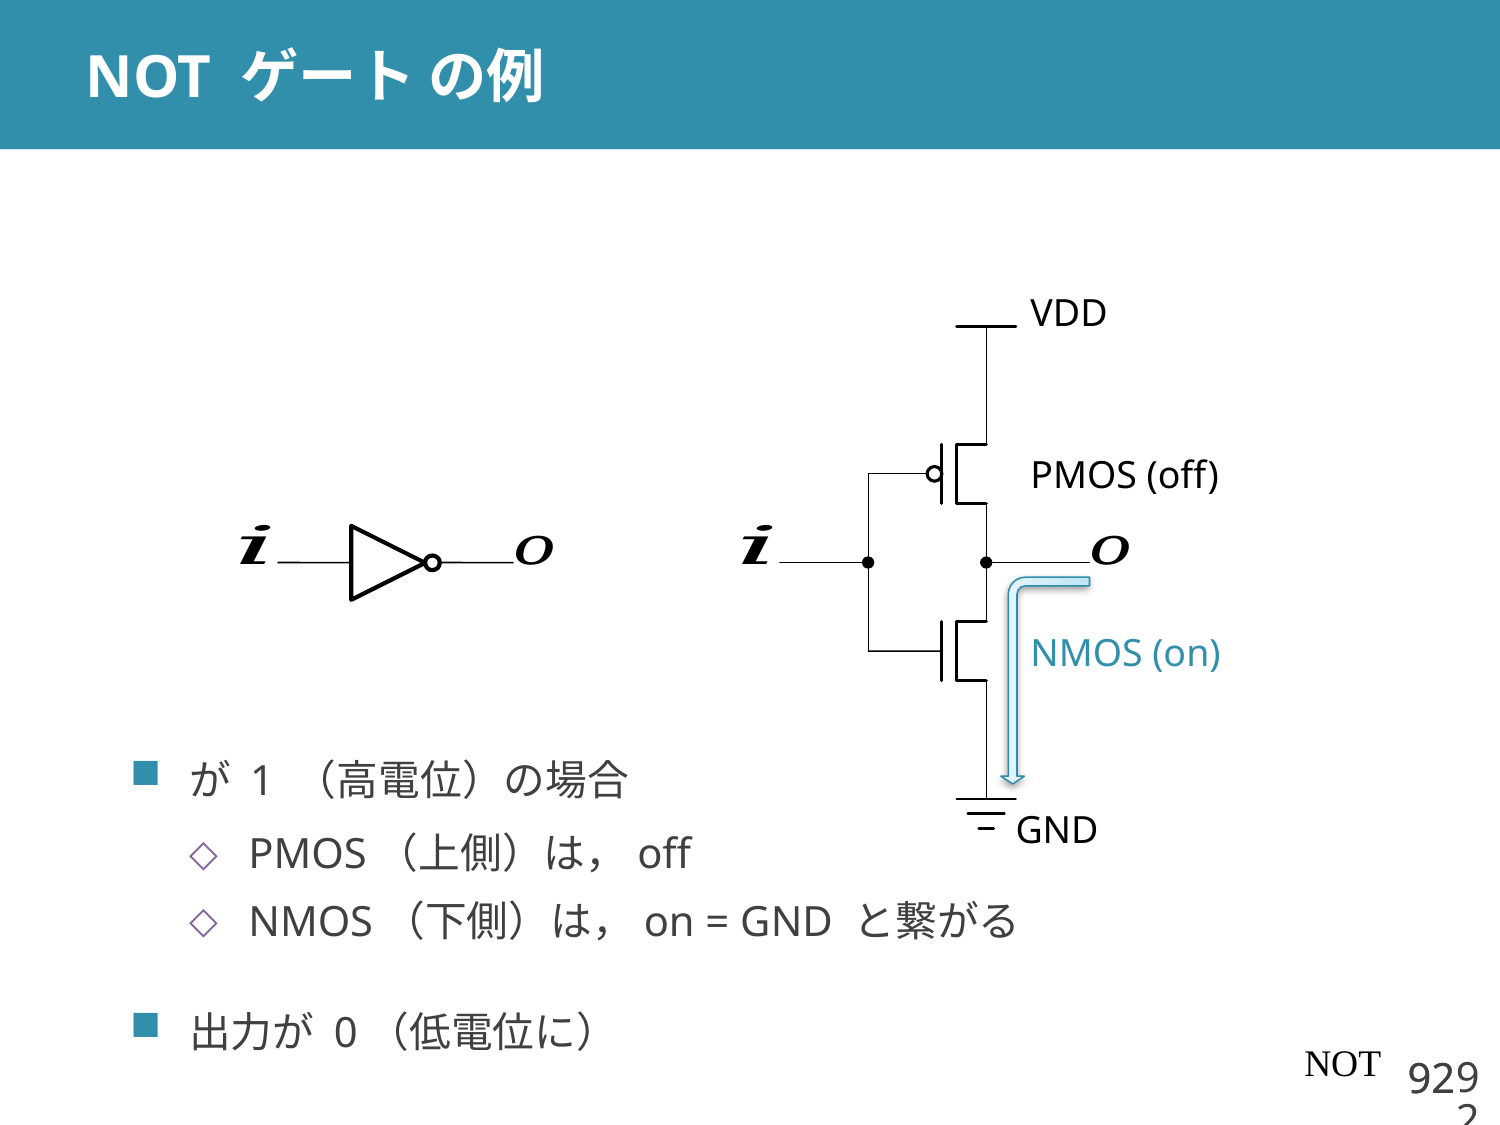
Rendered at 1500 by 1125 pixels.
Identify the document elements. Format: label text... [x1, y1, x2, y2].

title NOT ゲート の例 [70, 0, 1500, 150]
text_box VDD [1015, 281, 1060, 342]
text_box NMOS (on) [1022, 621, 1060, 681]
slide_number 92 [1440, 1049, 1500, 1110]
text_box GND [1000, 798, 1046, 858]
text_box PMOS (off) [1015, 444, 1060, 504]
text_box [1000, 576, 1091, 785]
text_box [868, 473, 921, 651]
text_box NOT [1220, 1033, 1465, 1089]
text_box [941, 621, 987, 681]
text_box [956, 798, 1016, 829]
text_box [926, 444, 987, 504]
picture [336, 503, 455, 622]
